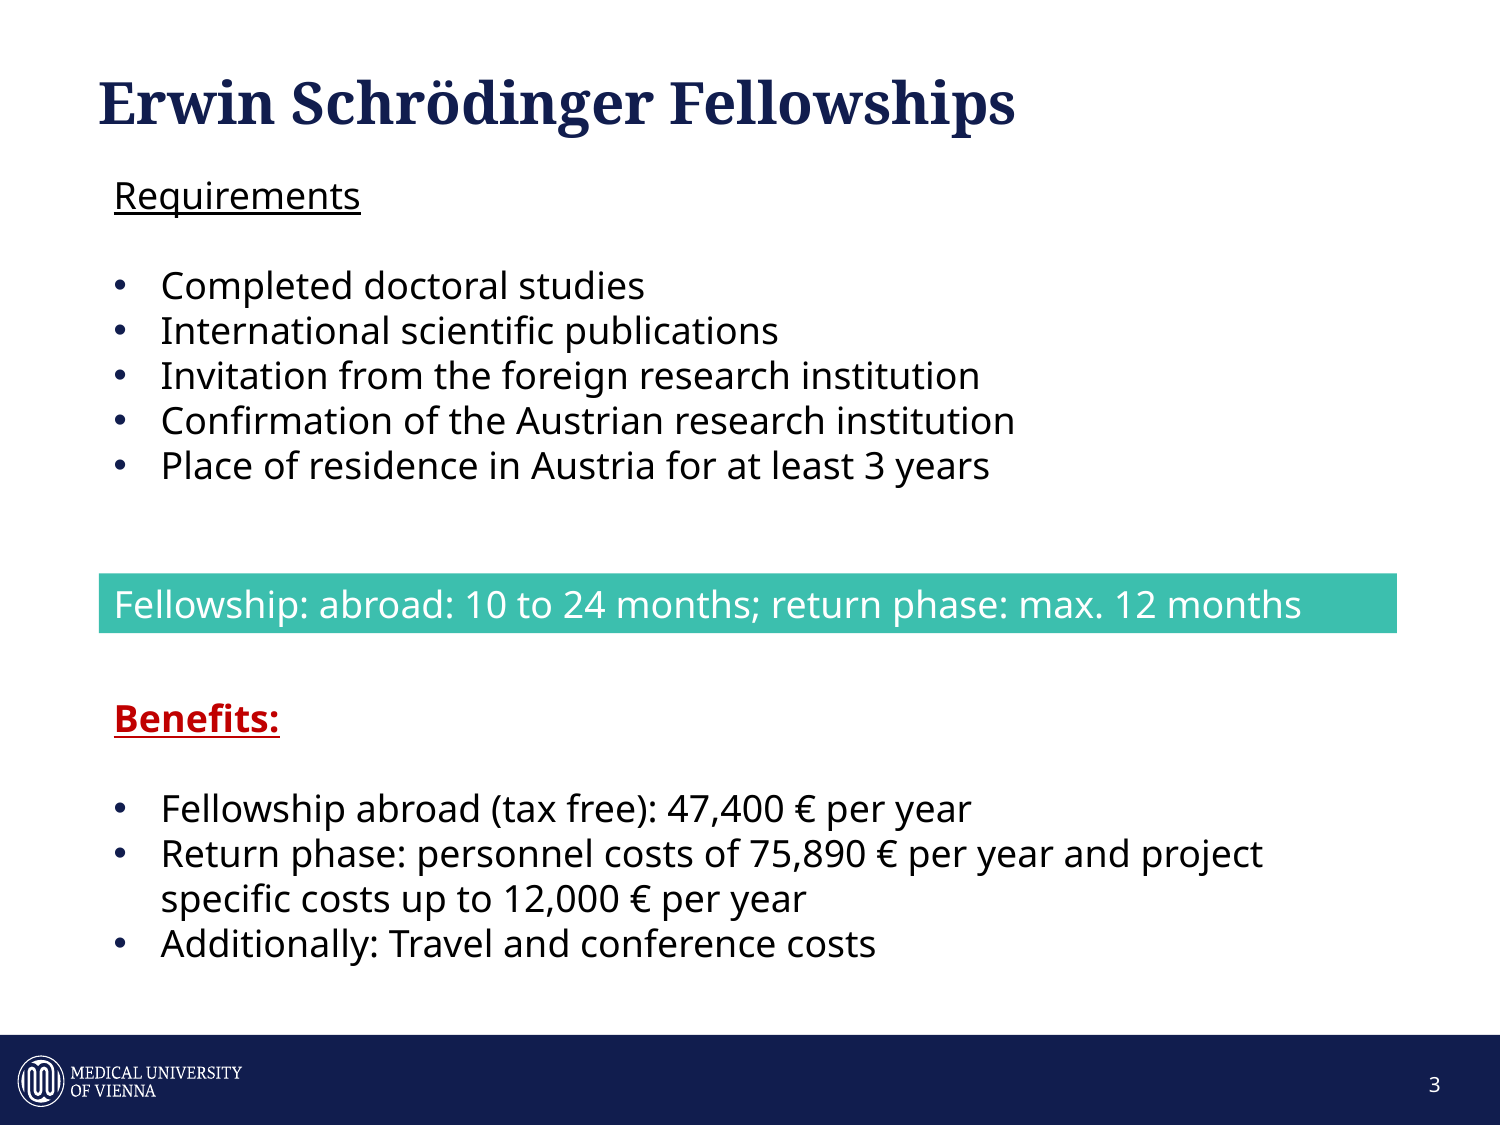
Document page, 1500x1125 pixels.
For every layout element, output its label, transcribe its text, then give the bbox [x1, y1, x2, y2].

slide_number 3 [1396, 1055, 1473, 1107]
text_box Fellowship: abroad: 10 to 24 months; return phase: max. 12 months [98, 573, 1397, 634]
text_box Requirements Completed doctoral studies International scientific publications Invitation from the foreign research institution Confirmation of the Austrian research institution Place of residence in Austria for at least 3 years [98, 164, 1397, 495]
title Erwin Schrödinger Fellowships [98, 62, 1397, 144]
text_box Benefits: Fellowship abroad (tax free): 47,400 € per year Return phase: personnel costs of 75,890 € per year and project specific costs up to 12,000 € per year Additionally: Travel and conference costs [98, 687, 1397, 973]
